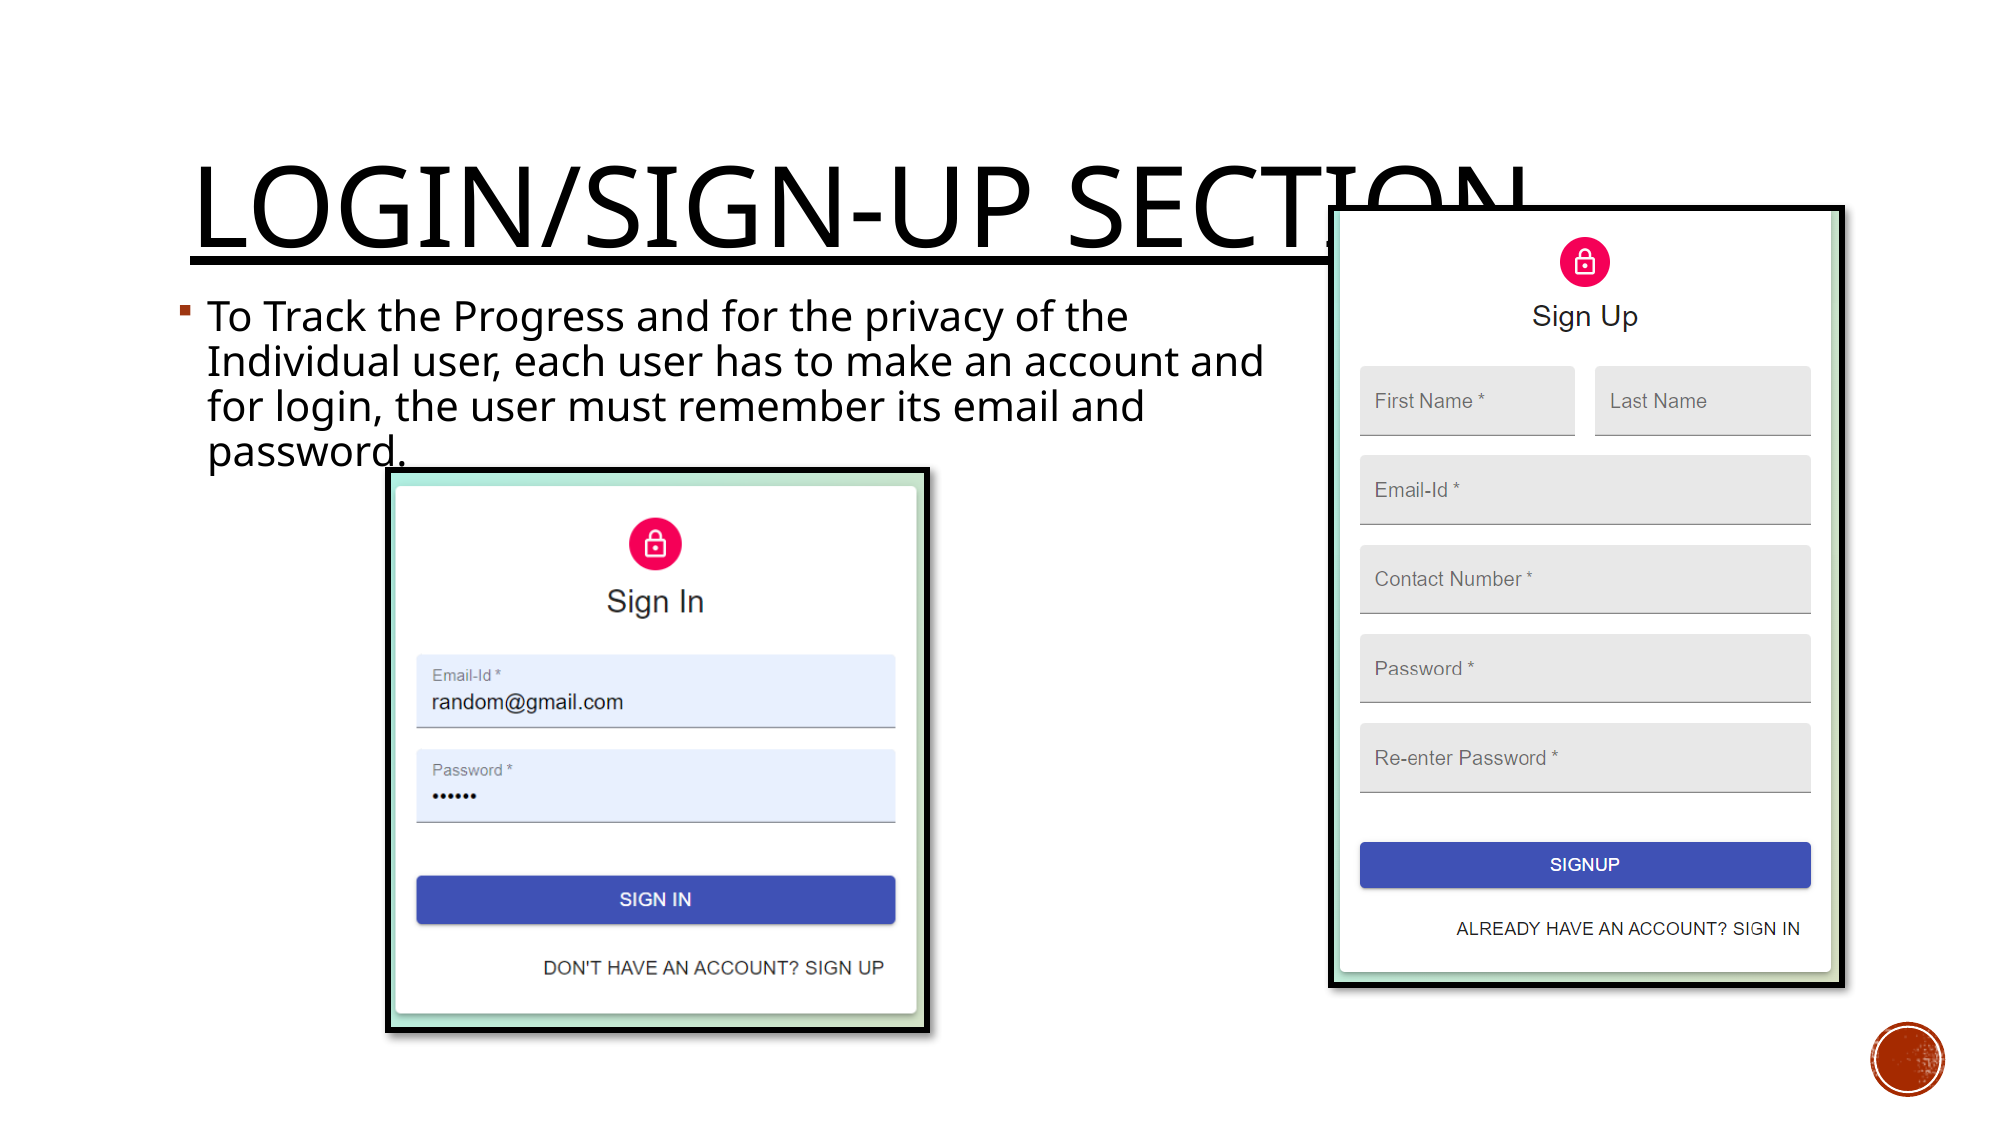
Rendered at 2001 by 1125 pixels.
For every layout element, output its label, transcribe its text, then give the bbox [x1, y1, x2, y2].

picture [391, 473, 925, 1028]
picture [1334, 211, 1840, 983]
title Login/Sign-up sECTION [175, 79, 1826, 344]
list To Track the Progress and for the privacy of the Individual user, each user has to make an account and for login, the user must remember its email and password. [162, 287, 1321, 953]
